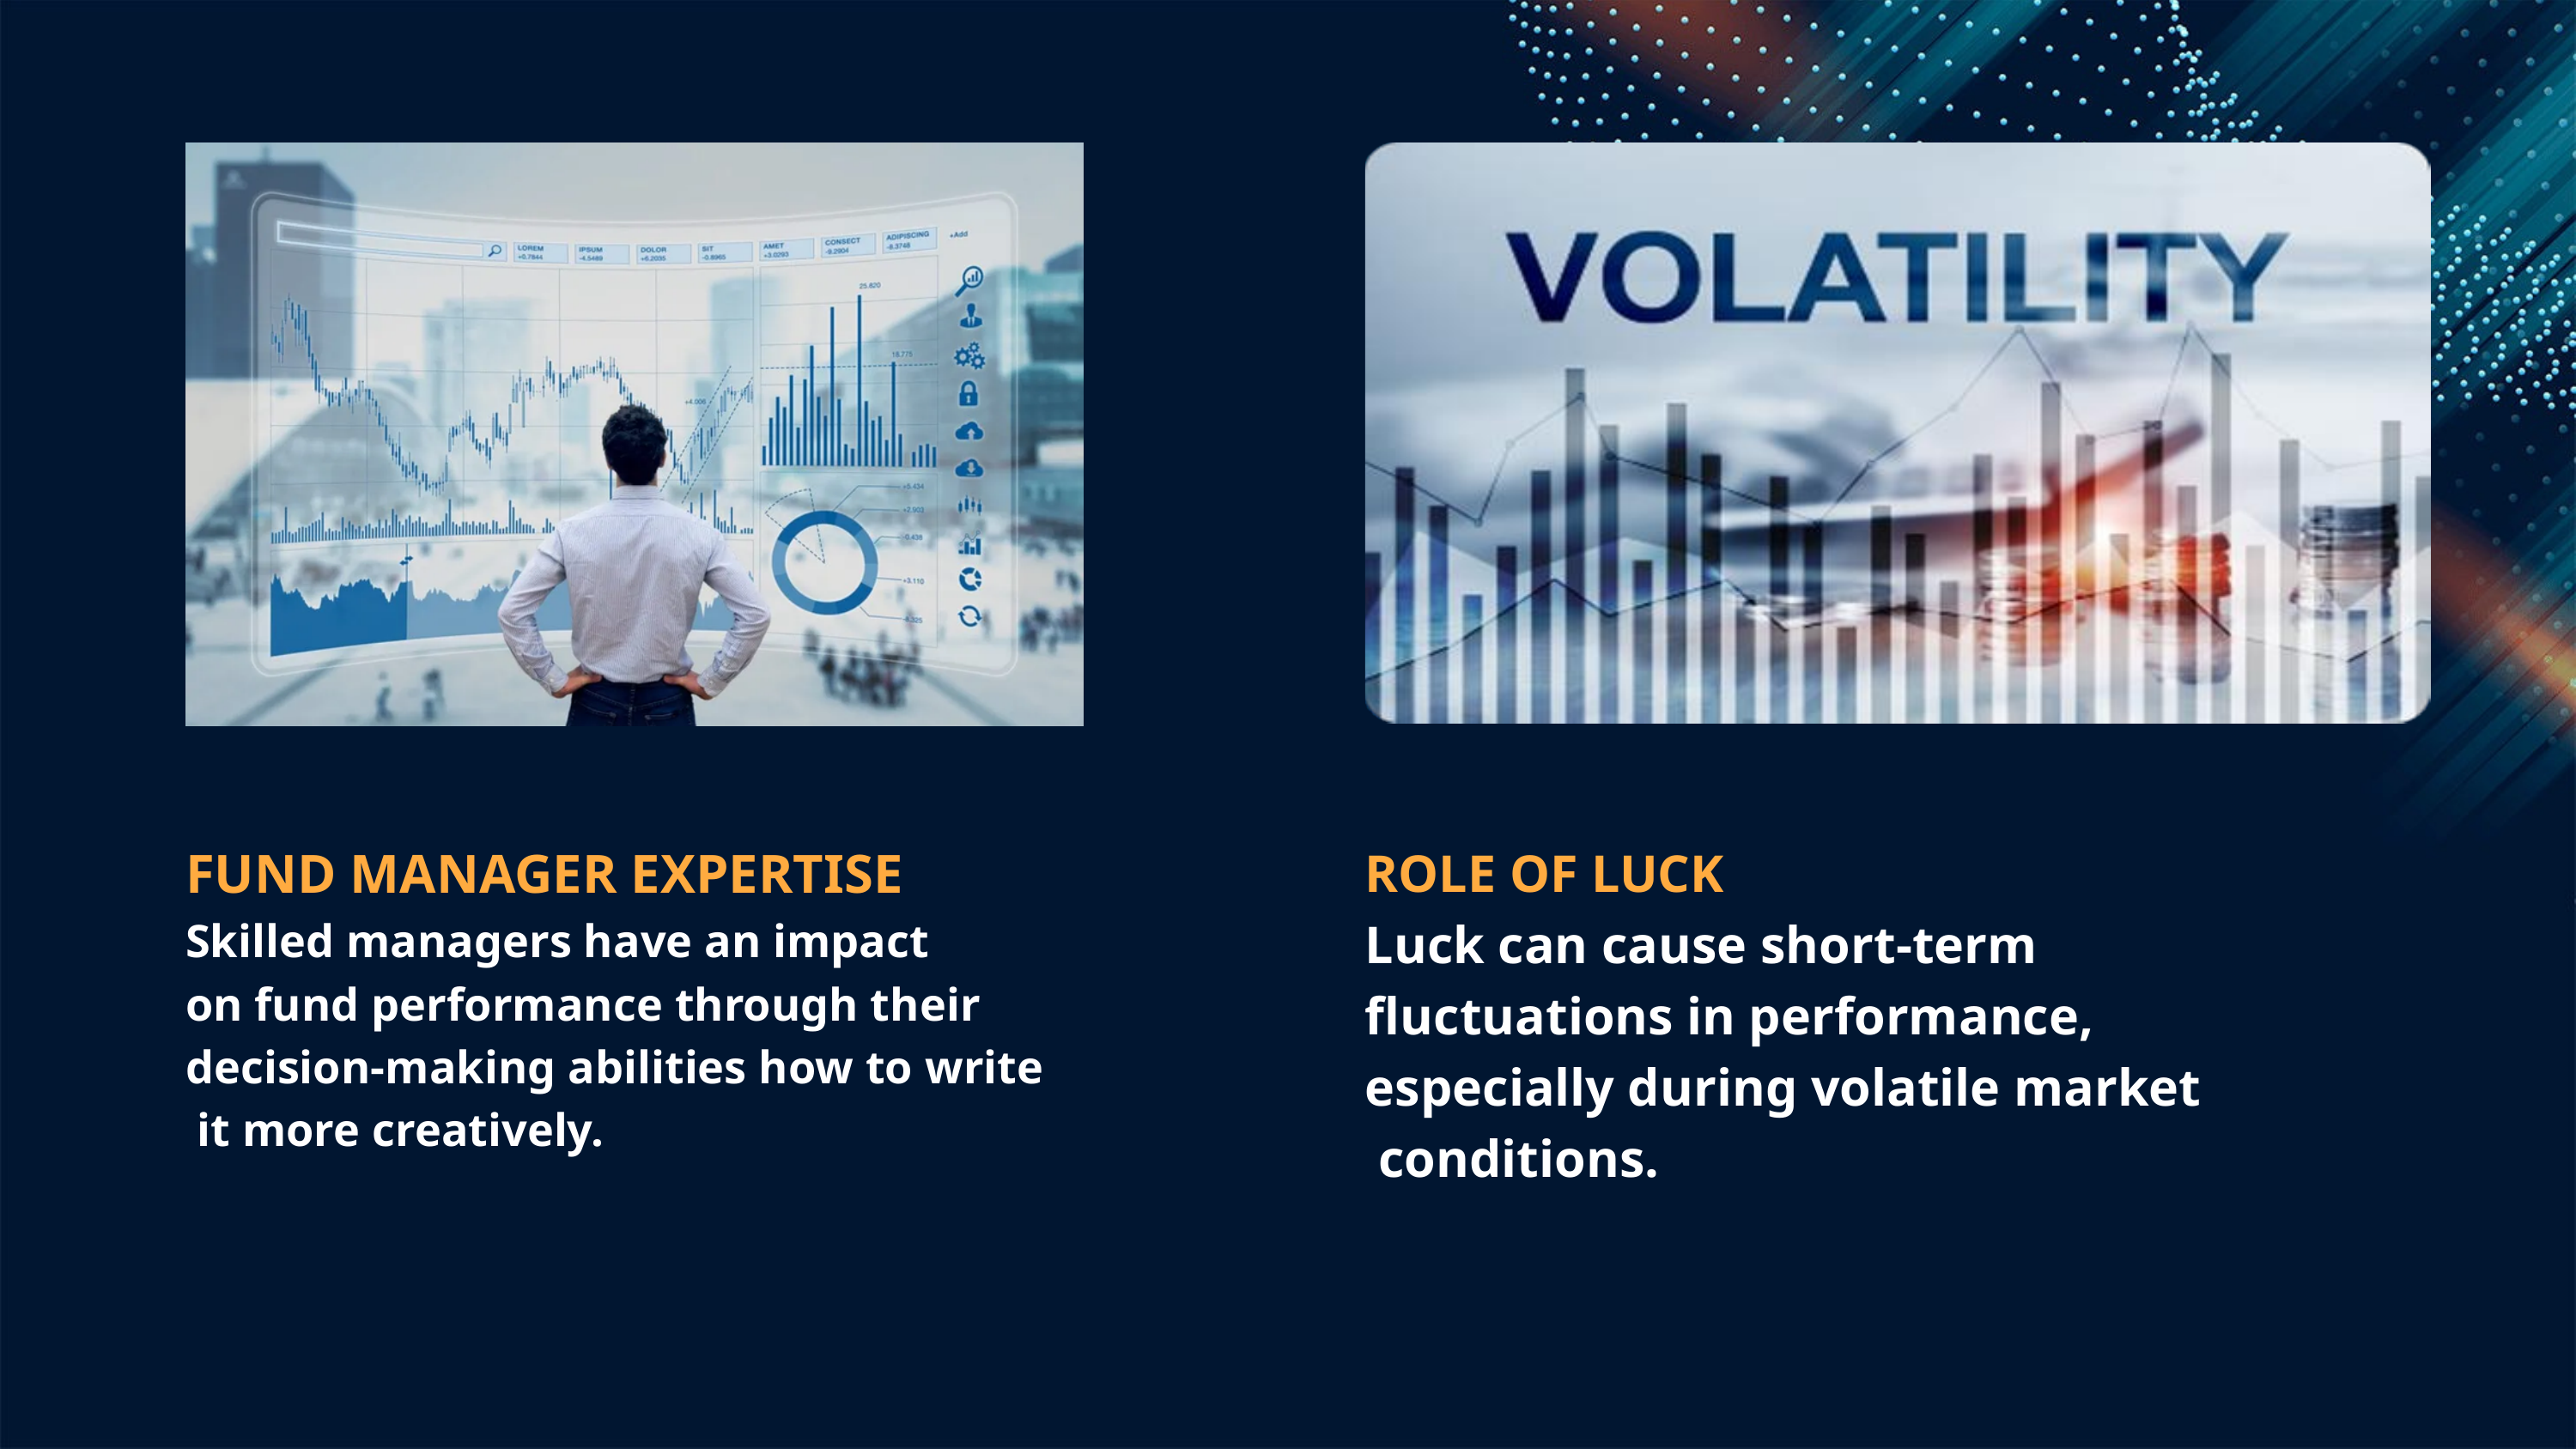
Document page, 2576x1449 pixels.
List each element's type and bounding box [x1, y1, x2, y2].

text_box [0, 0, 2576, 1449]
